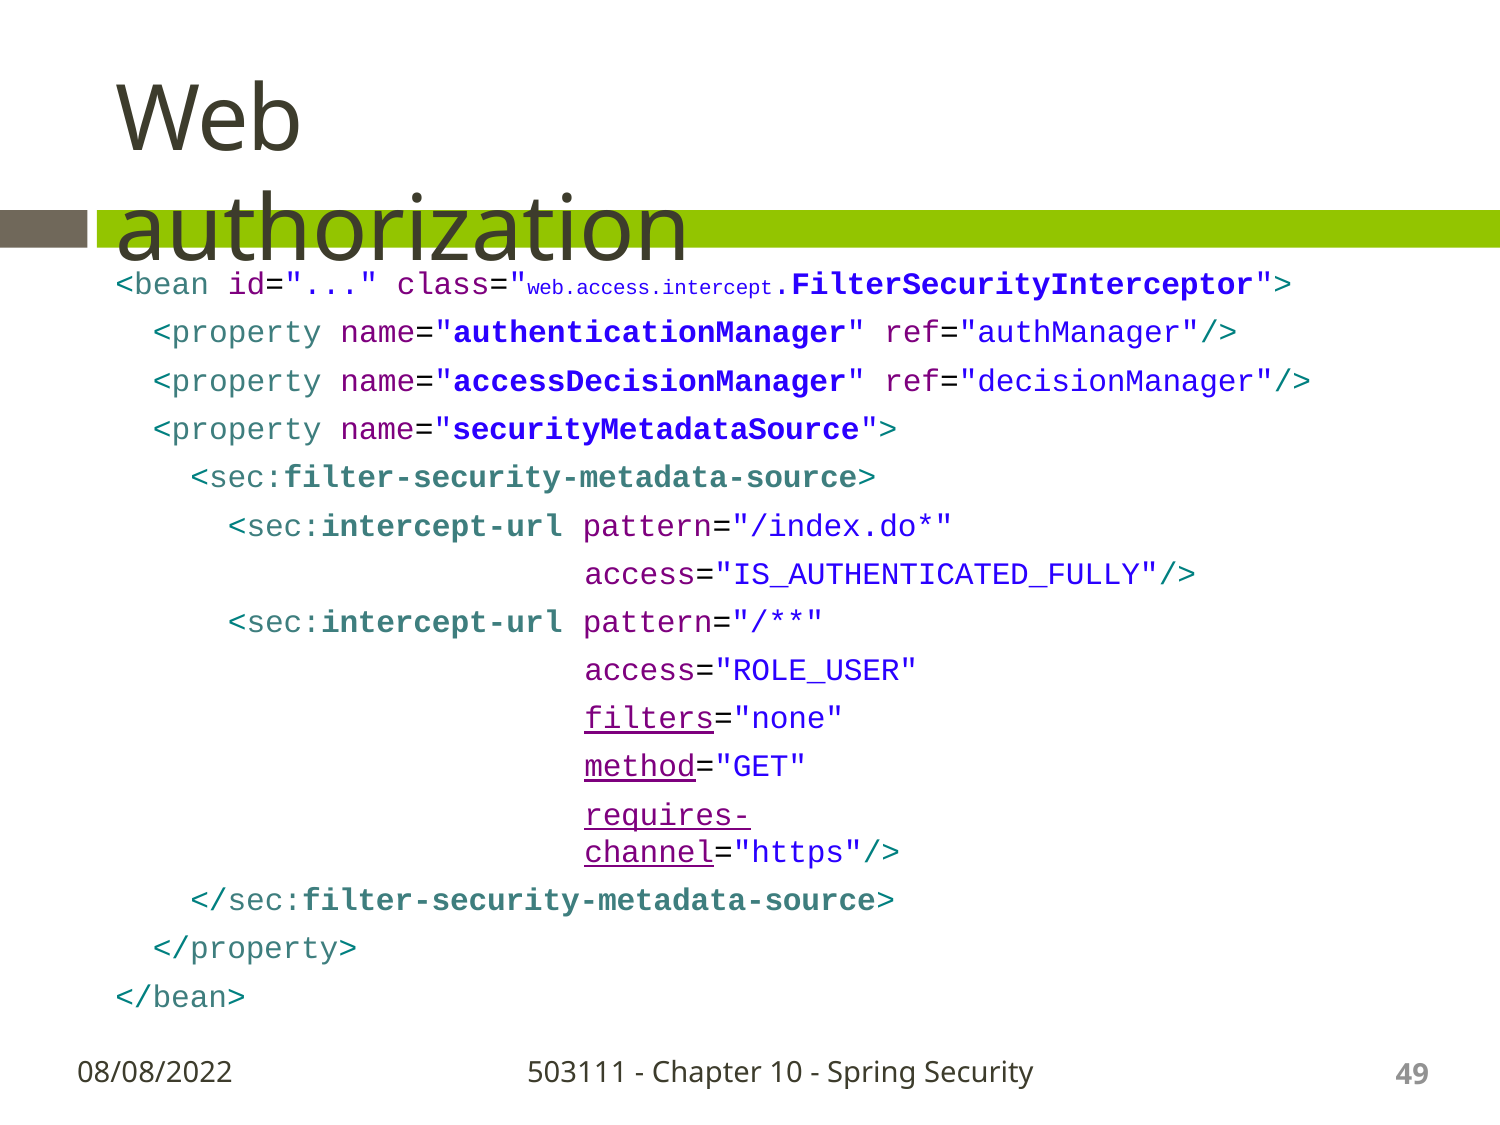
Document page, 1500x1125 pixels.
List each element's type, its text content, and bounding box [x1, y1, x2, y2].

title Web authorization [113, 56, 797, 250]
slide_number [75, 1055, 410, 1125]
slide_number 49 [1084, 1054, 1430, 1091]
text_box <bean id="..." class="web.access.intercept.FilterSecurityInterceptor"> <property name="authenticationManager" ref="authManager"/> <property name="accessDecisionManager" ref="decisionManager"/> <property name="securityMetadataSource"> <sec:filter-security-metadata-source> <sec:intercept-url pattern="/index.do*" access="IS_AUTHENTICATED_FULLY"/> <sec:intercept-url pattern="/**" access="ROLE_USER" filters="none" method="GET" requires-channel="https"/> </sec:filter-security-metadata-source> </property> </bean> [113, 250, 1318, 1014]
footer 503111 - Chapter 10 - Spring Security [525, 1055, 1185, 1125]
